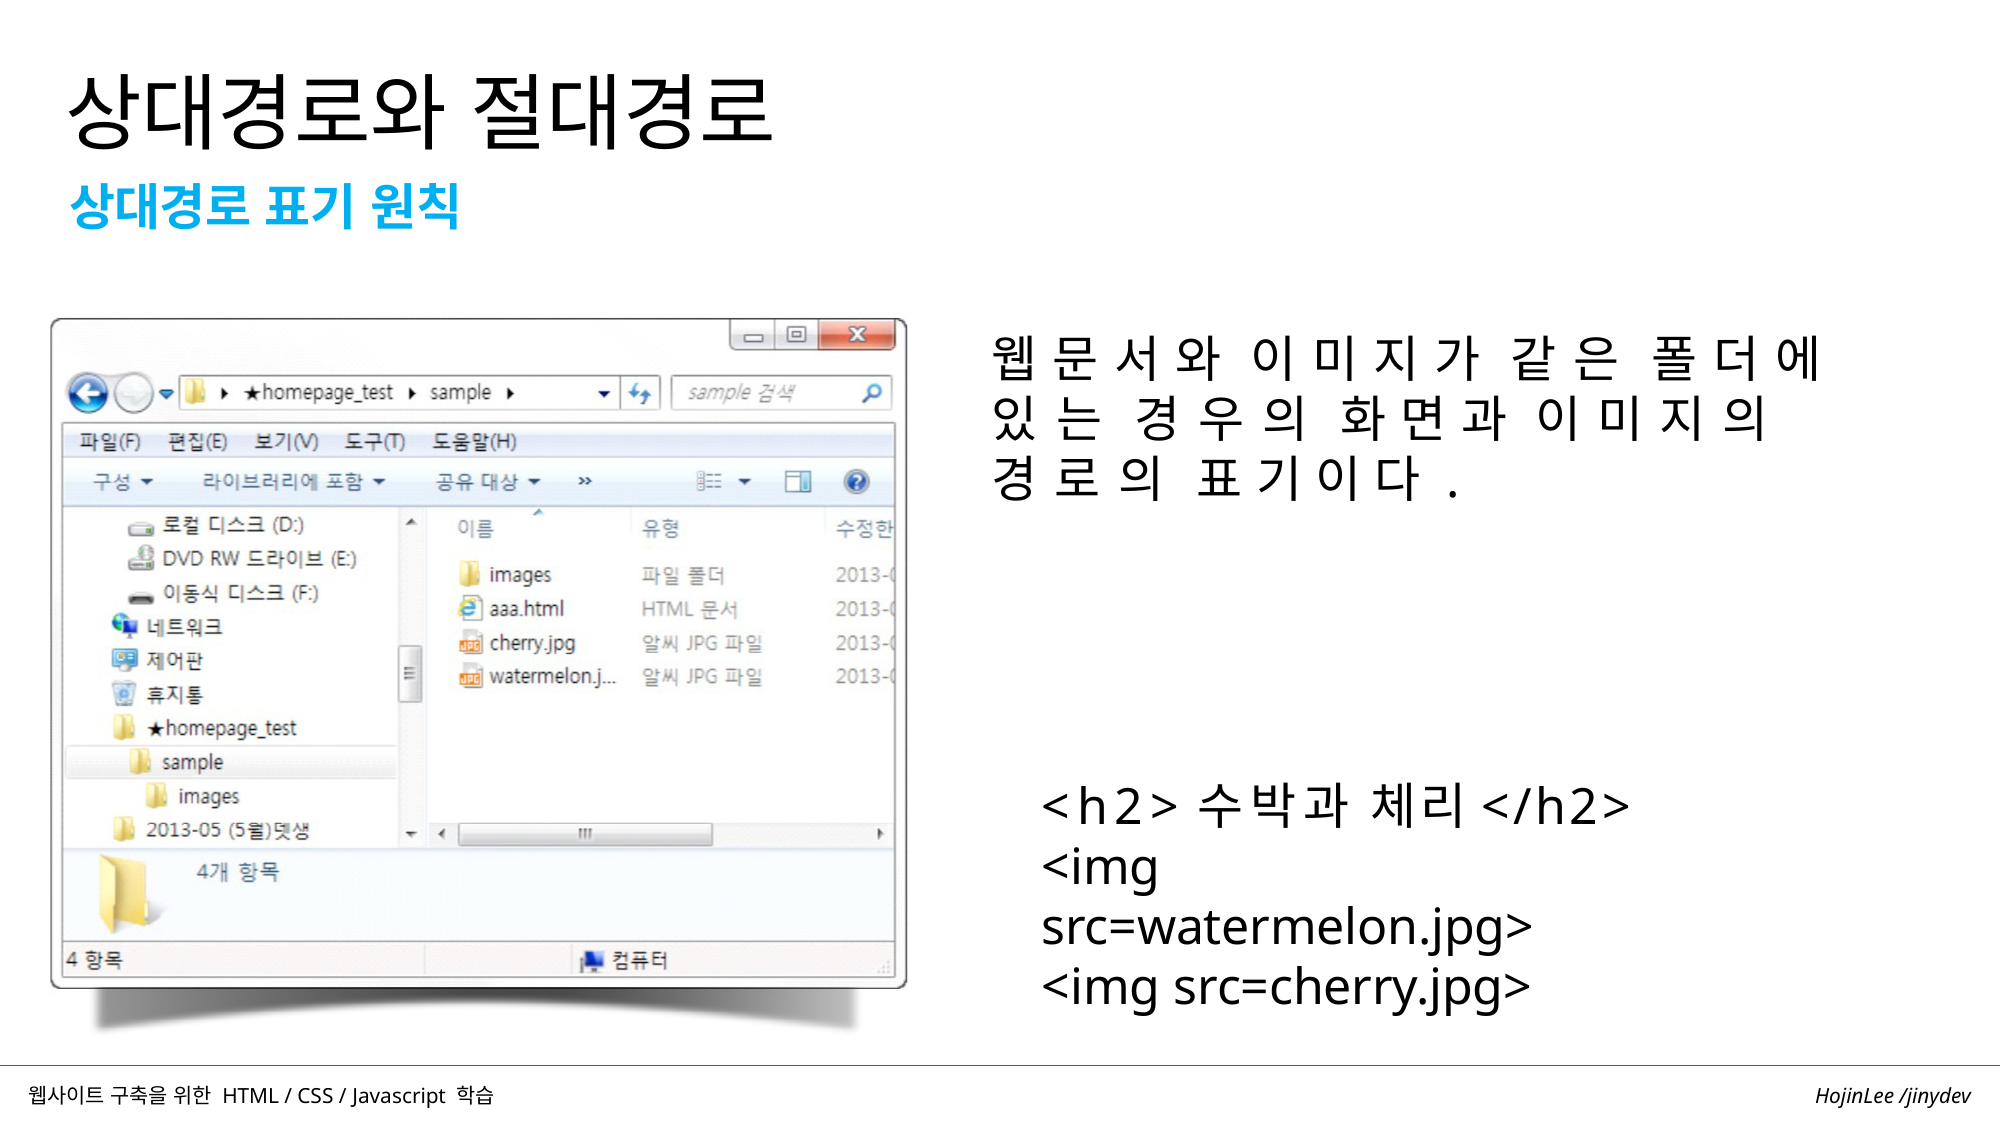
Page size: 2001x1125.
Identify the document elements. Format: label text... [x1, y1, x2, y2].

text_box HojinLee /jinydev [1522, 1074, 1986, 1115]
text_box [50, 311, 908, 1036]
text_box 상대경로와 절대경로 [50, 52, 1051, 168]
text_box 웹문서와 이미지가 같은 폴더에 있는 경우의 화면과 이미지의 경로의 표기이다. [920, 324, 1949, 507]
text_box 웹사이트 구축을 위한 HTML / CSS / Javascript 학습 [14, 1074, 647, 1115]
text_box 상대경로 표기 원칙 [54, 168, 1055, 244]
text_box <h2>수박과 체리</h2> <img src=watermelon.jpg> <img src=cherry.jpg> [1039, 772, 1644, 1015]
